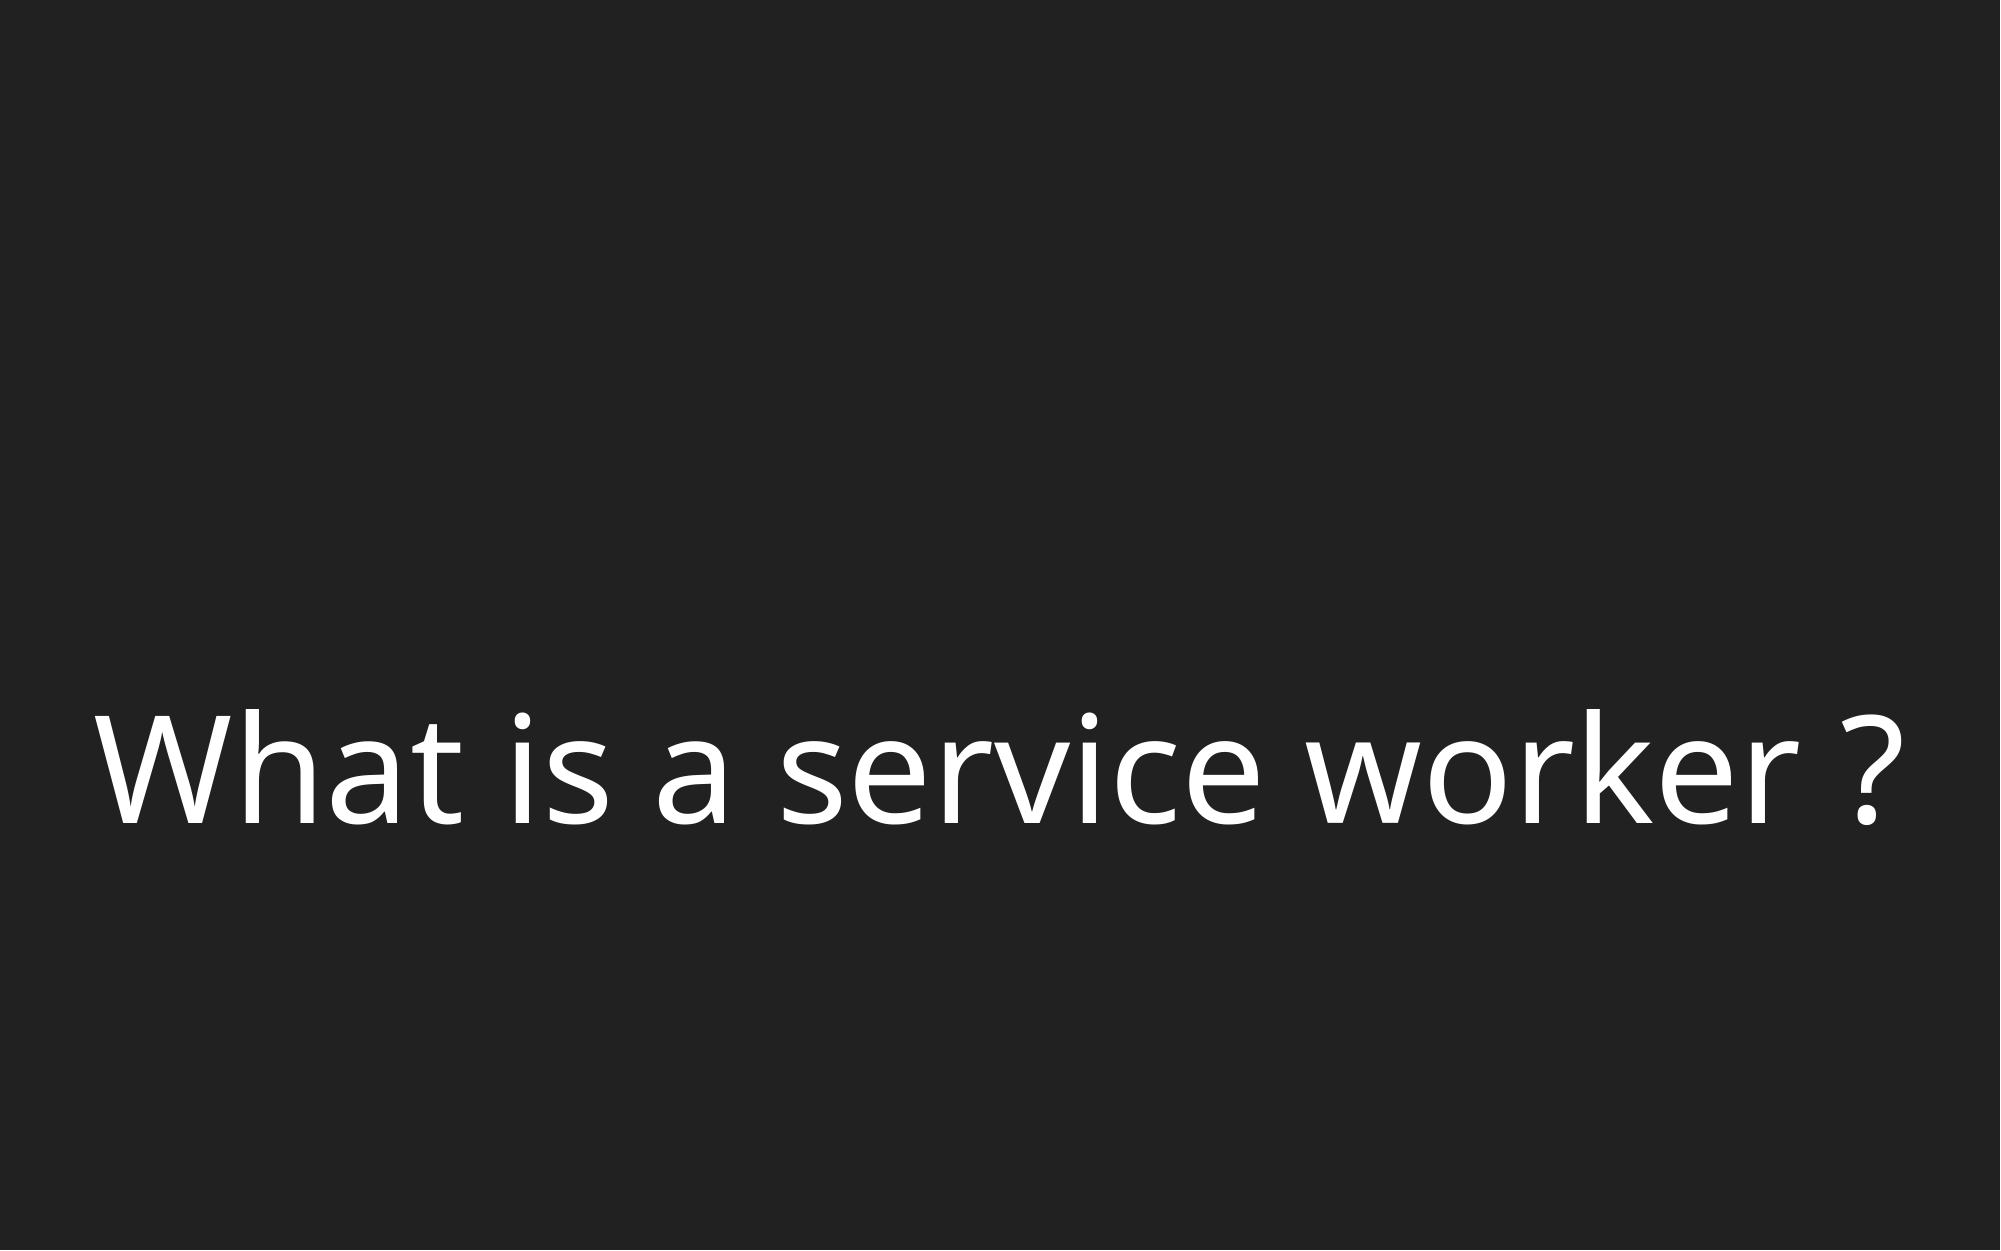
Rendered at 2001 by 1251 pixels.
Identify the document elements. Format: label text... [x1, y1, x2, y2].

title What is a service worker ? [68, 375, 1932, 875]
